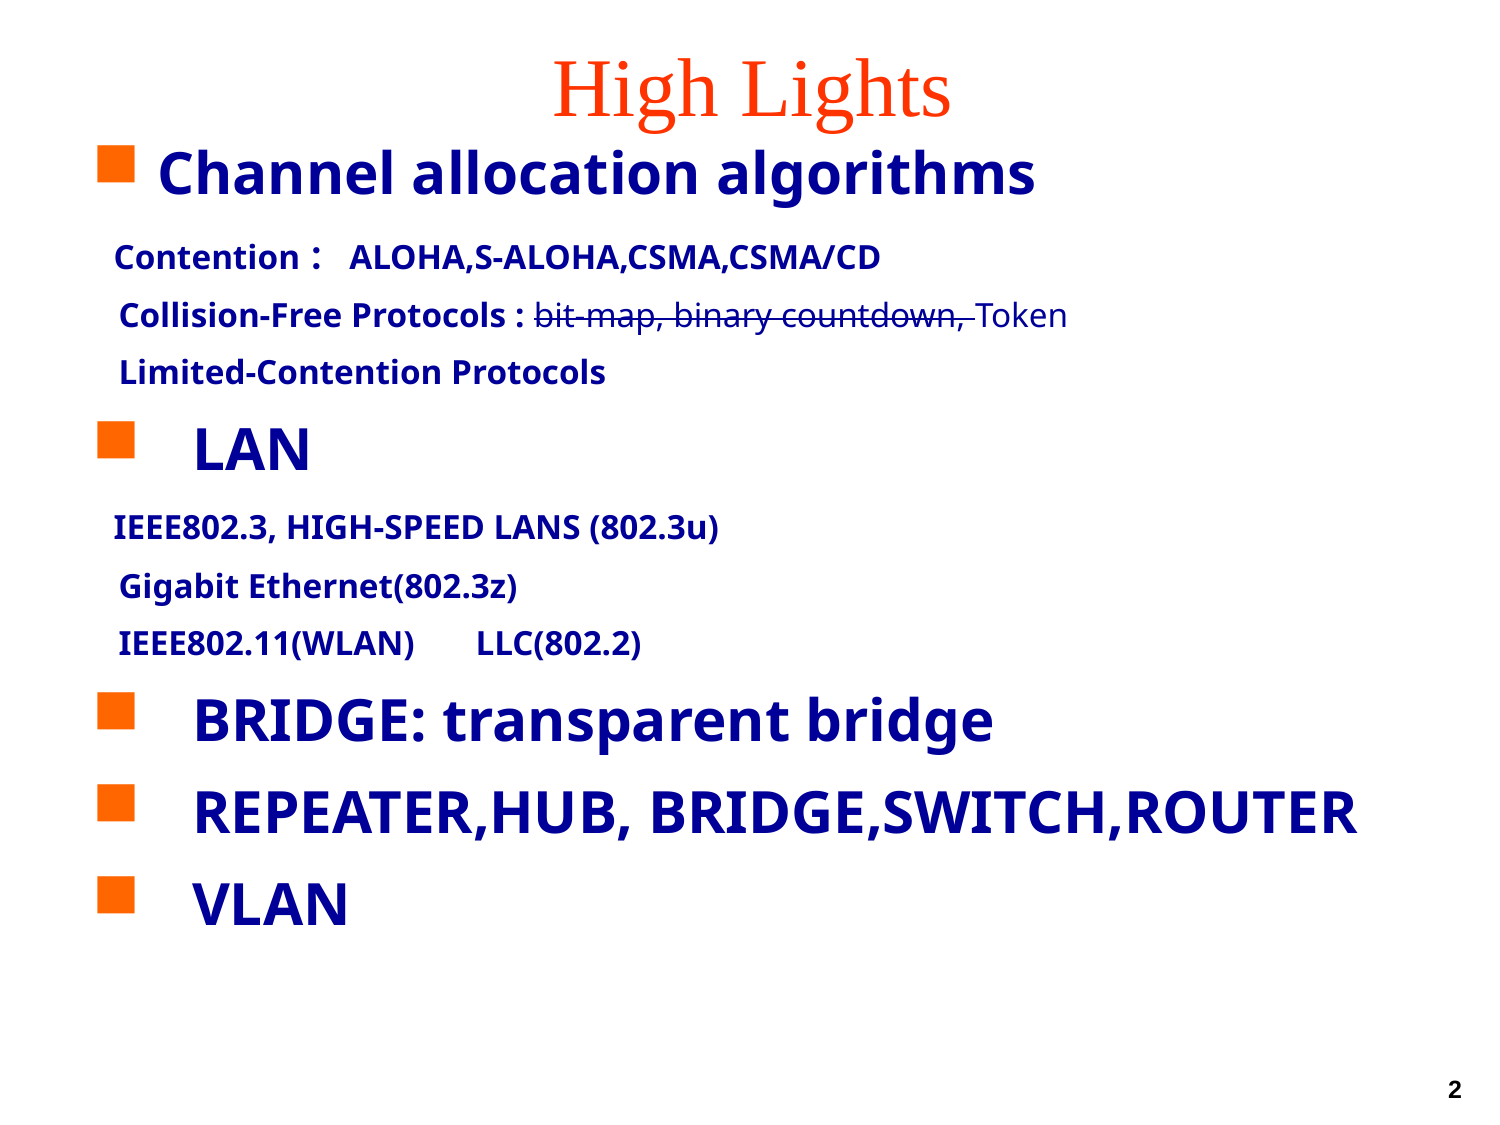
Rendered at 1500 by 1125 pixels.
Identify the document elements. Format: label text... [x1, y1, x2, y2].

title High Lights [85, 25, 1421, 141]
text_box Channel allocation algorithms Contention：ALOHA,S-ALOHA,CSMA,CSMA/CD Collision-Free Protocols : bit-map, binary countdown, Token Limited-Contention Protocols LAN IEEE802.3, HIGH-SPEED LANS (802.3u) Gigabit Ethernet(802.3z) IEEE802.11(WLAN) LLC(802.2) BRIDGE: transparent bridge REPEATER,HUB, BRIDGE,SWITCH,ROUTER VLAN [77, 136, 1405, 1017]
